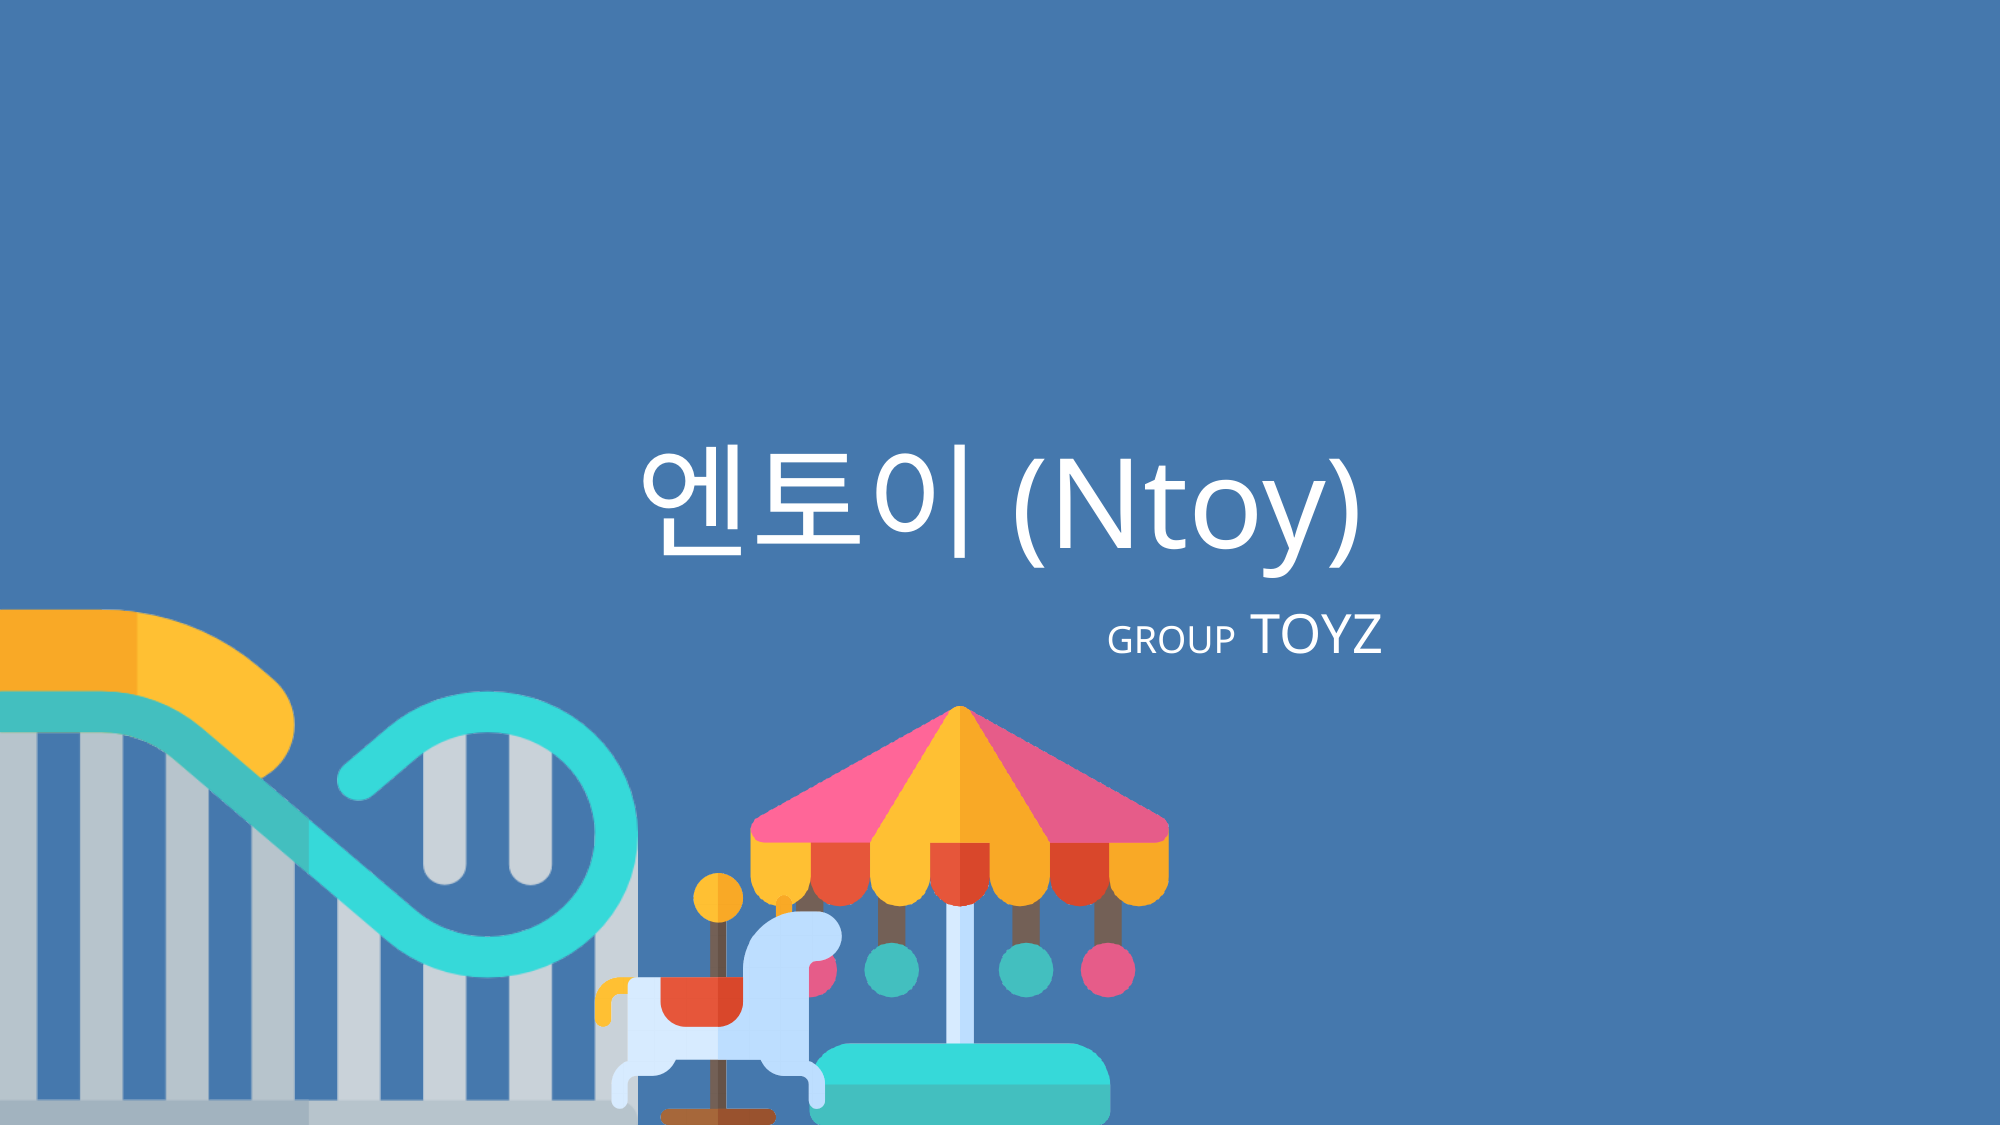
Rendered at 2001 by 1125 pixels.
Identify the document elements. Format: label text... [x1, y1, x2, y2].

text_box GROUP TOYZ [1091, 559, 2000, 672]
text_box 엔토이(Ntoy) [435, 415, 1565, 581]
text_box [642, 594, 1171, 871]
picture [0, 562, 1170, 1125]
